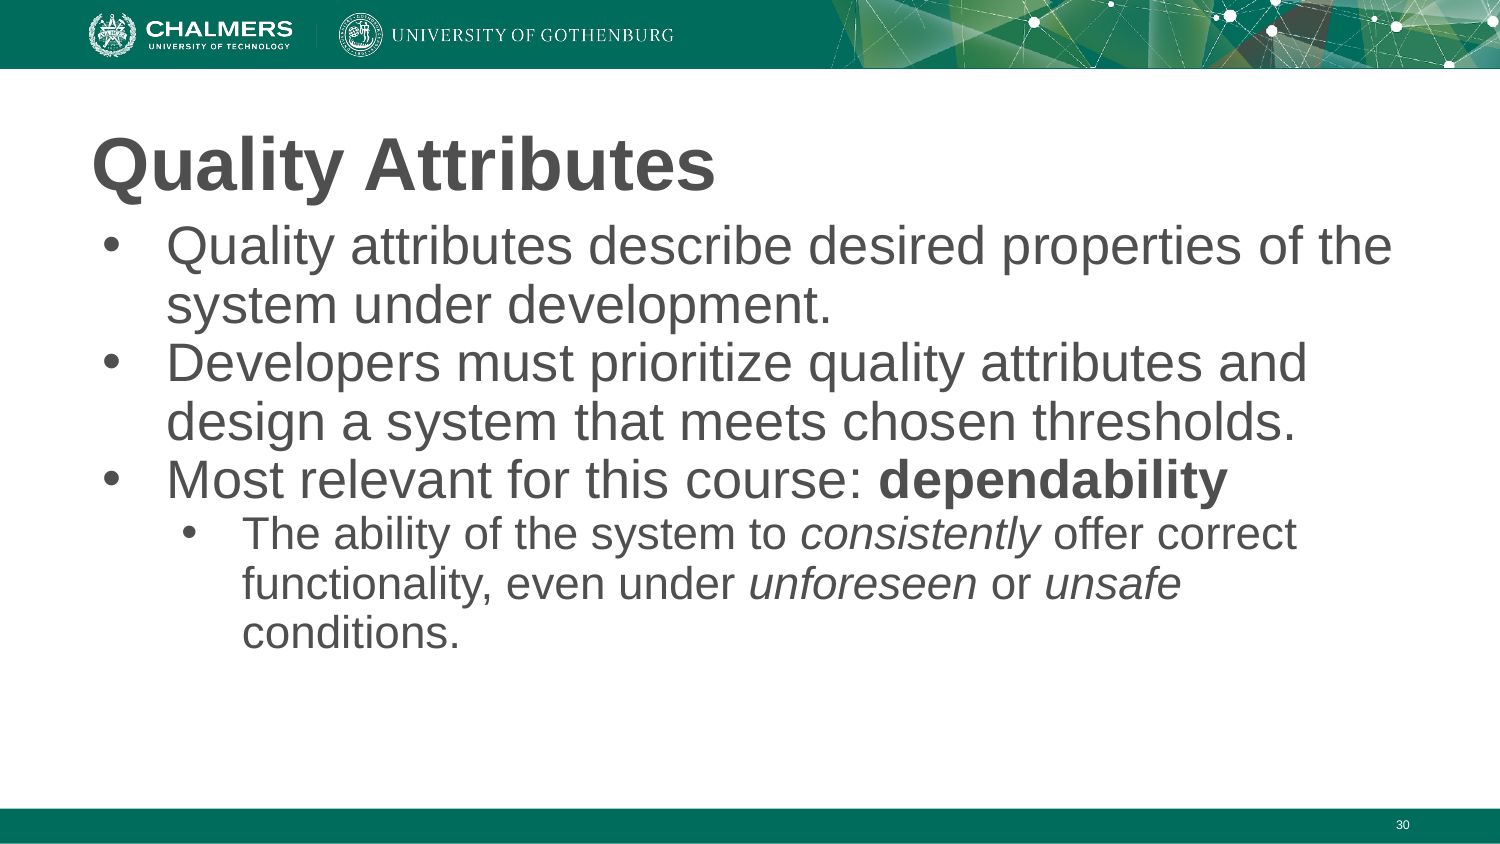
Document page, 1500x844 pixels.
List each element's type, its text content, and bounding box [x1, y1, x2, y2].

title Quality Attributes [76, 100, 1425, 210]
slide_number ‹#› [1074, 809, 1425, 844]
picture [64, 0, 696, 85]
list Quality attributes describe desired properties of the system under development. Developers must prioritize quality attributes and design a system that meets chosen thresholds. Most relevant for this course: dependability The ability of the system to consistently offer correct functionality, even under unforeseen or unsafe conditions. [76, 210, 1425, 782]
picture [759, 0, 1500, 68]
